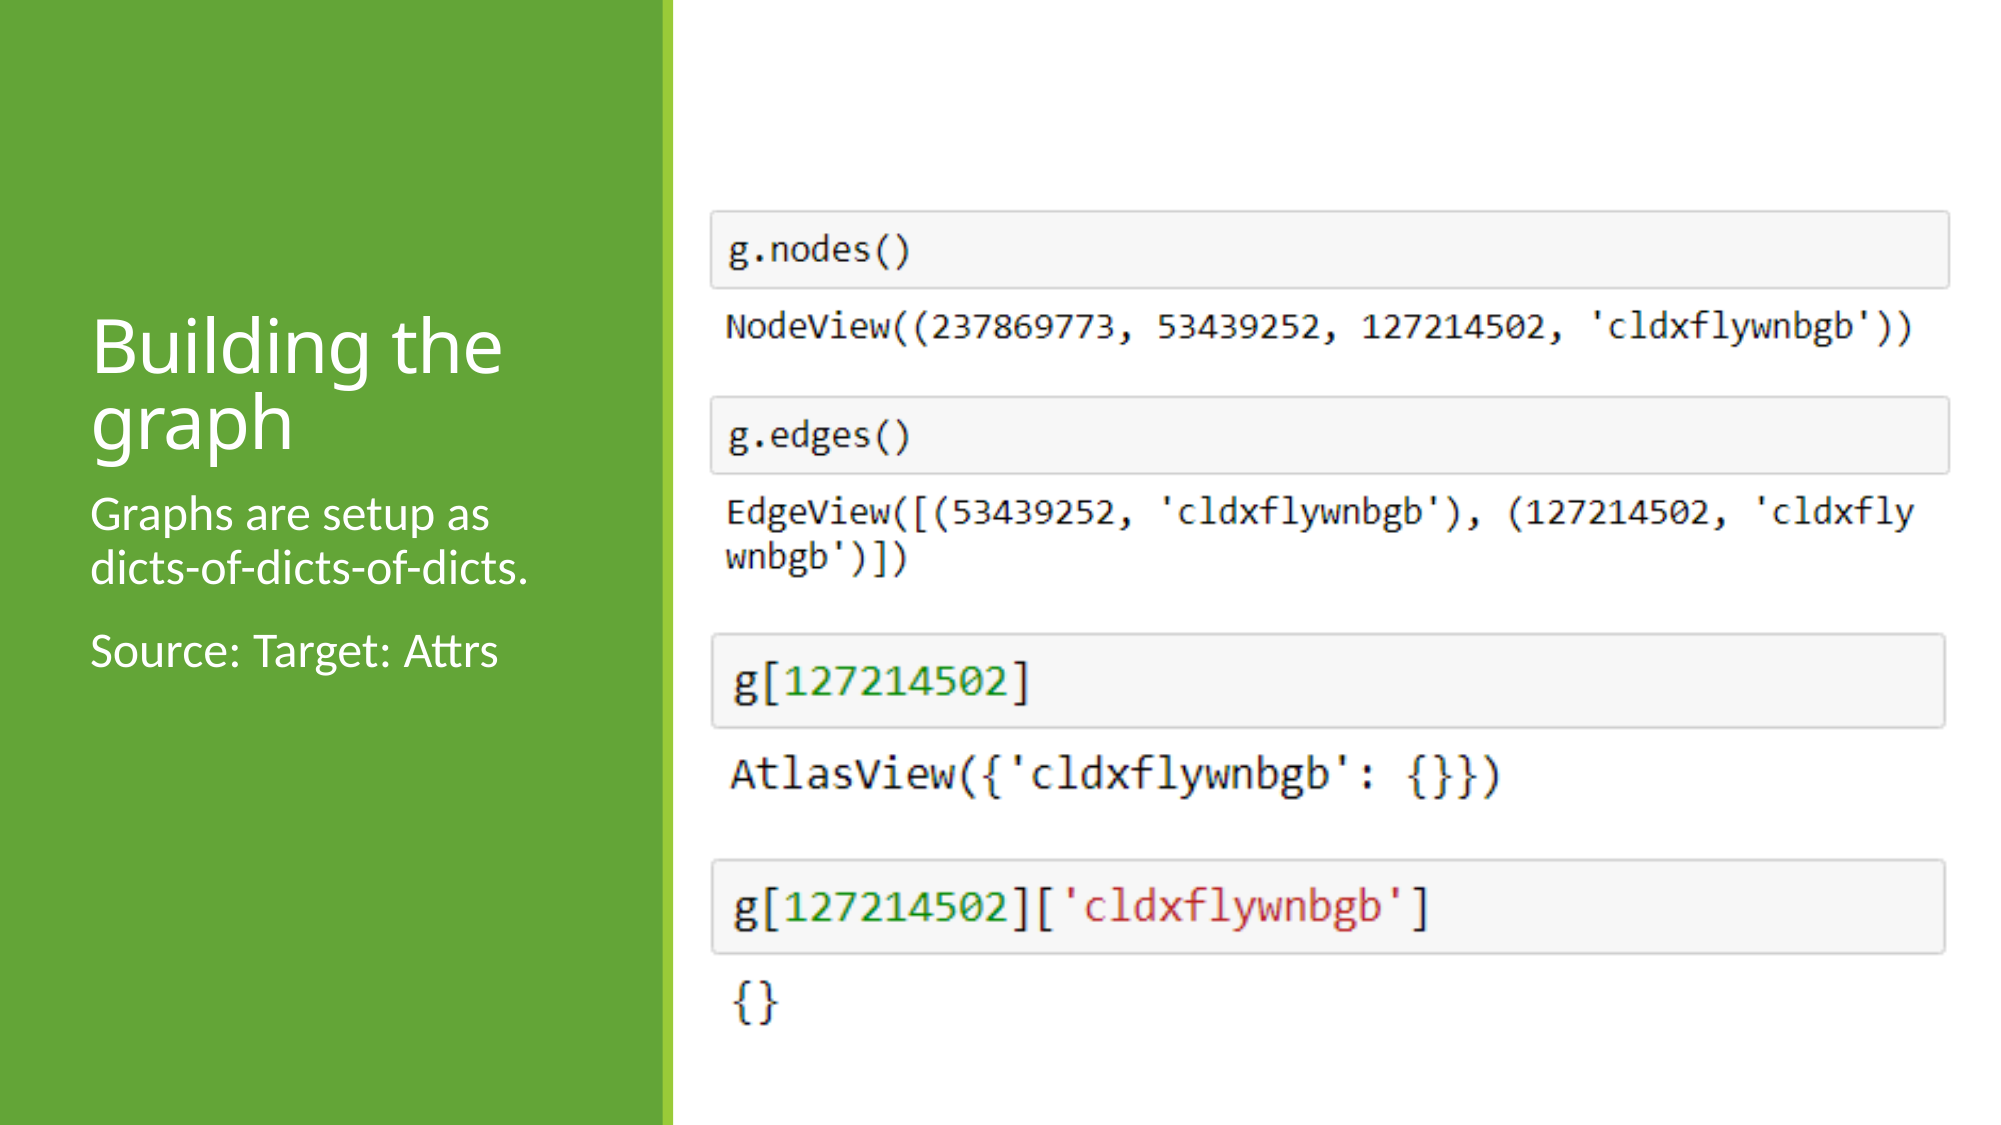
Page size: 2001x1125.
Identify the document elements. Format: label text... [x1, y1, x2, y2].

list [701, 197, 1973, 599]
title Building the graph [75, 97, 600, 473]
list Graphs are setup as dicts-of-dicts-of-dicts. Source: Target: Attrs [75, 479, 600, 1035]
picture [703, 618, 1966, 1063]
